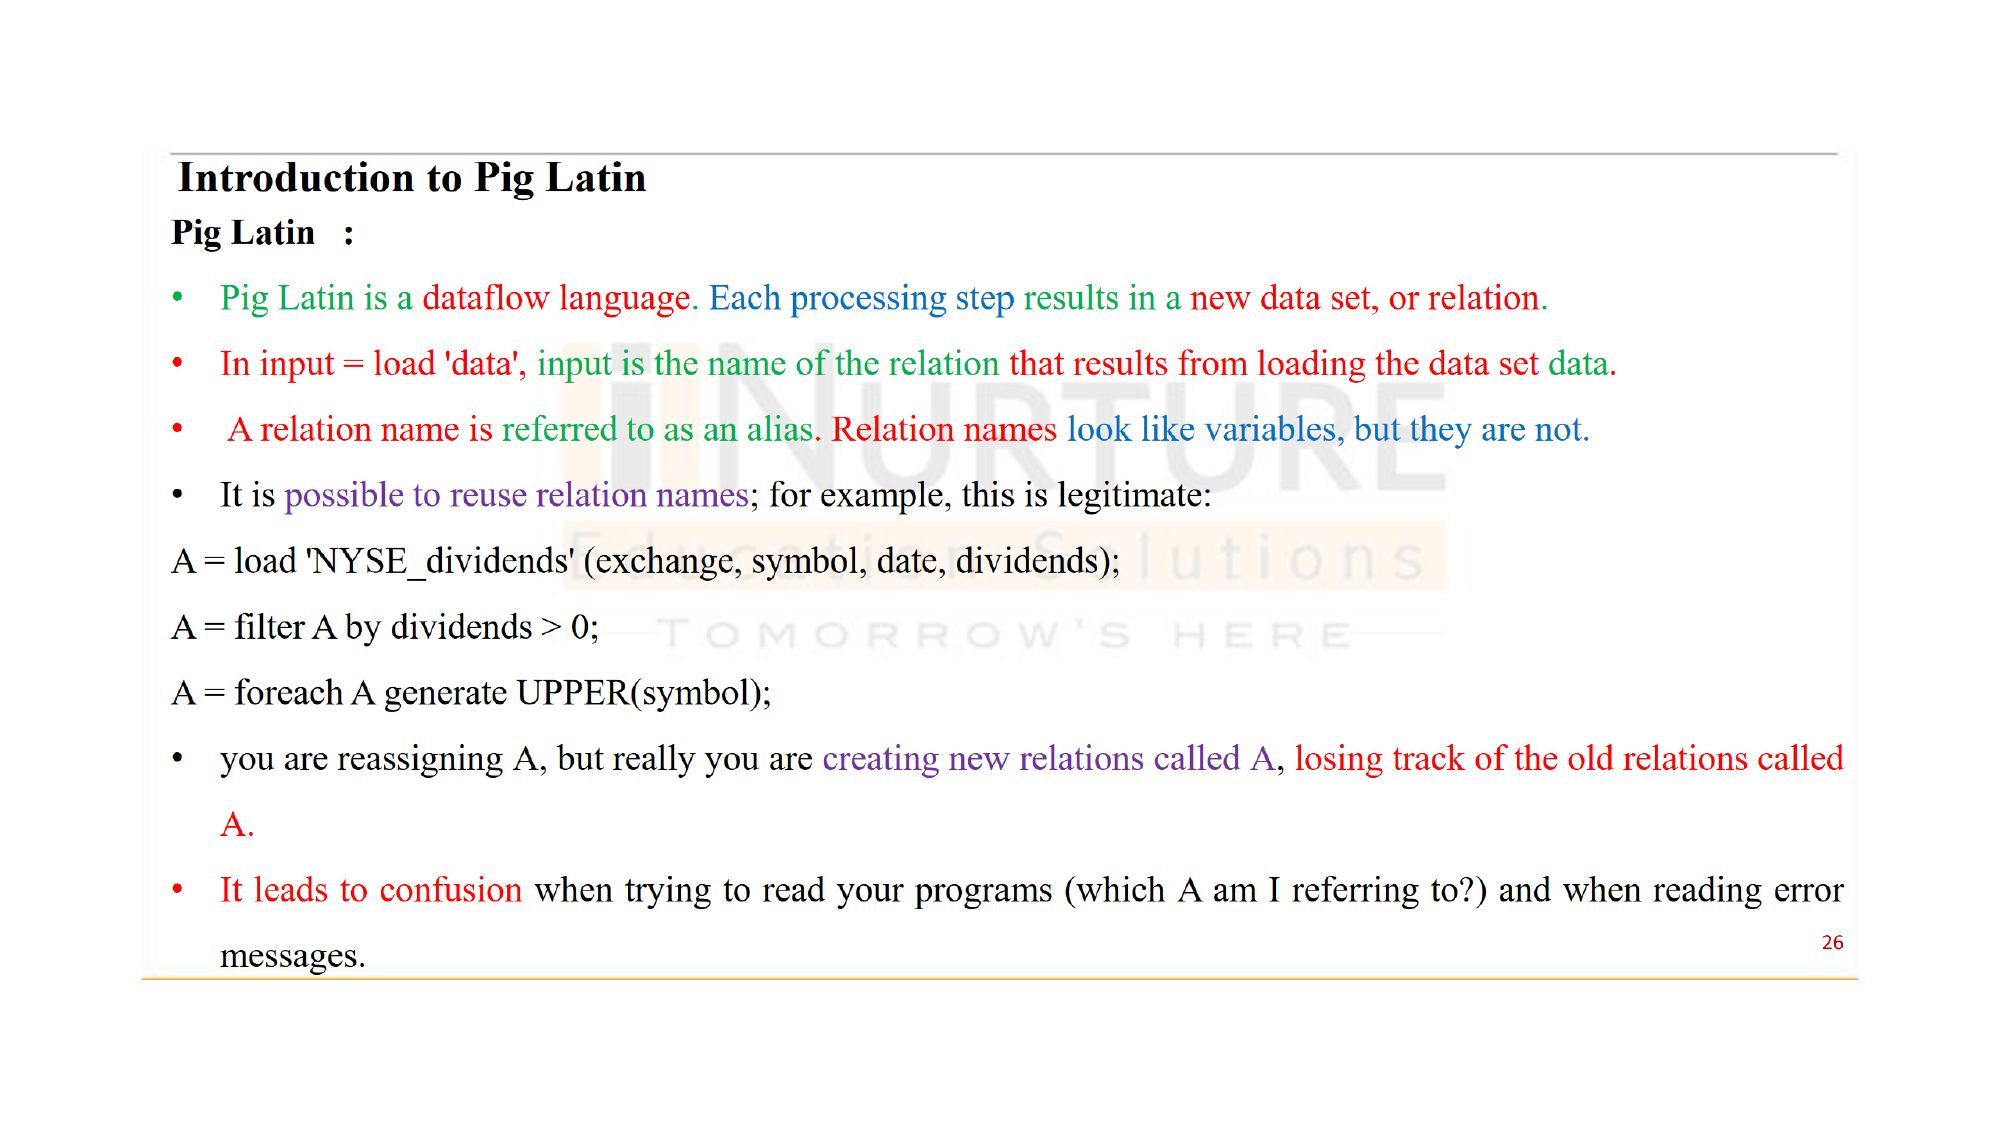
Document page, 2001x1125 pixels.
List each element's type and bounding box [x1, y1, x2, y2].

picture [142, 145, 1858, 980]
